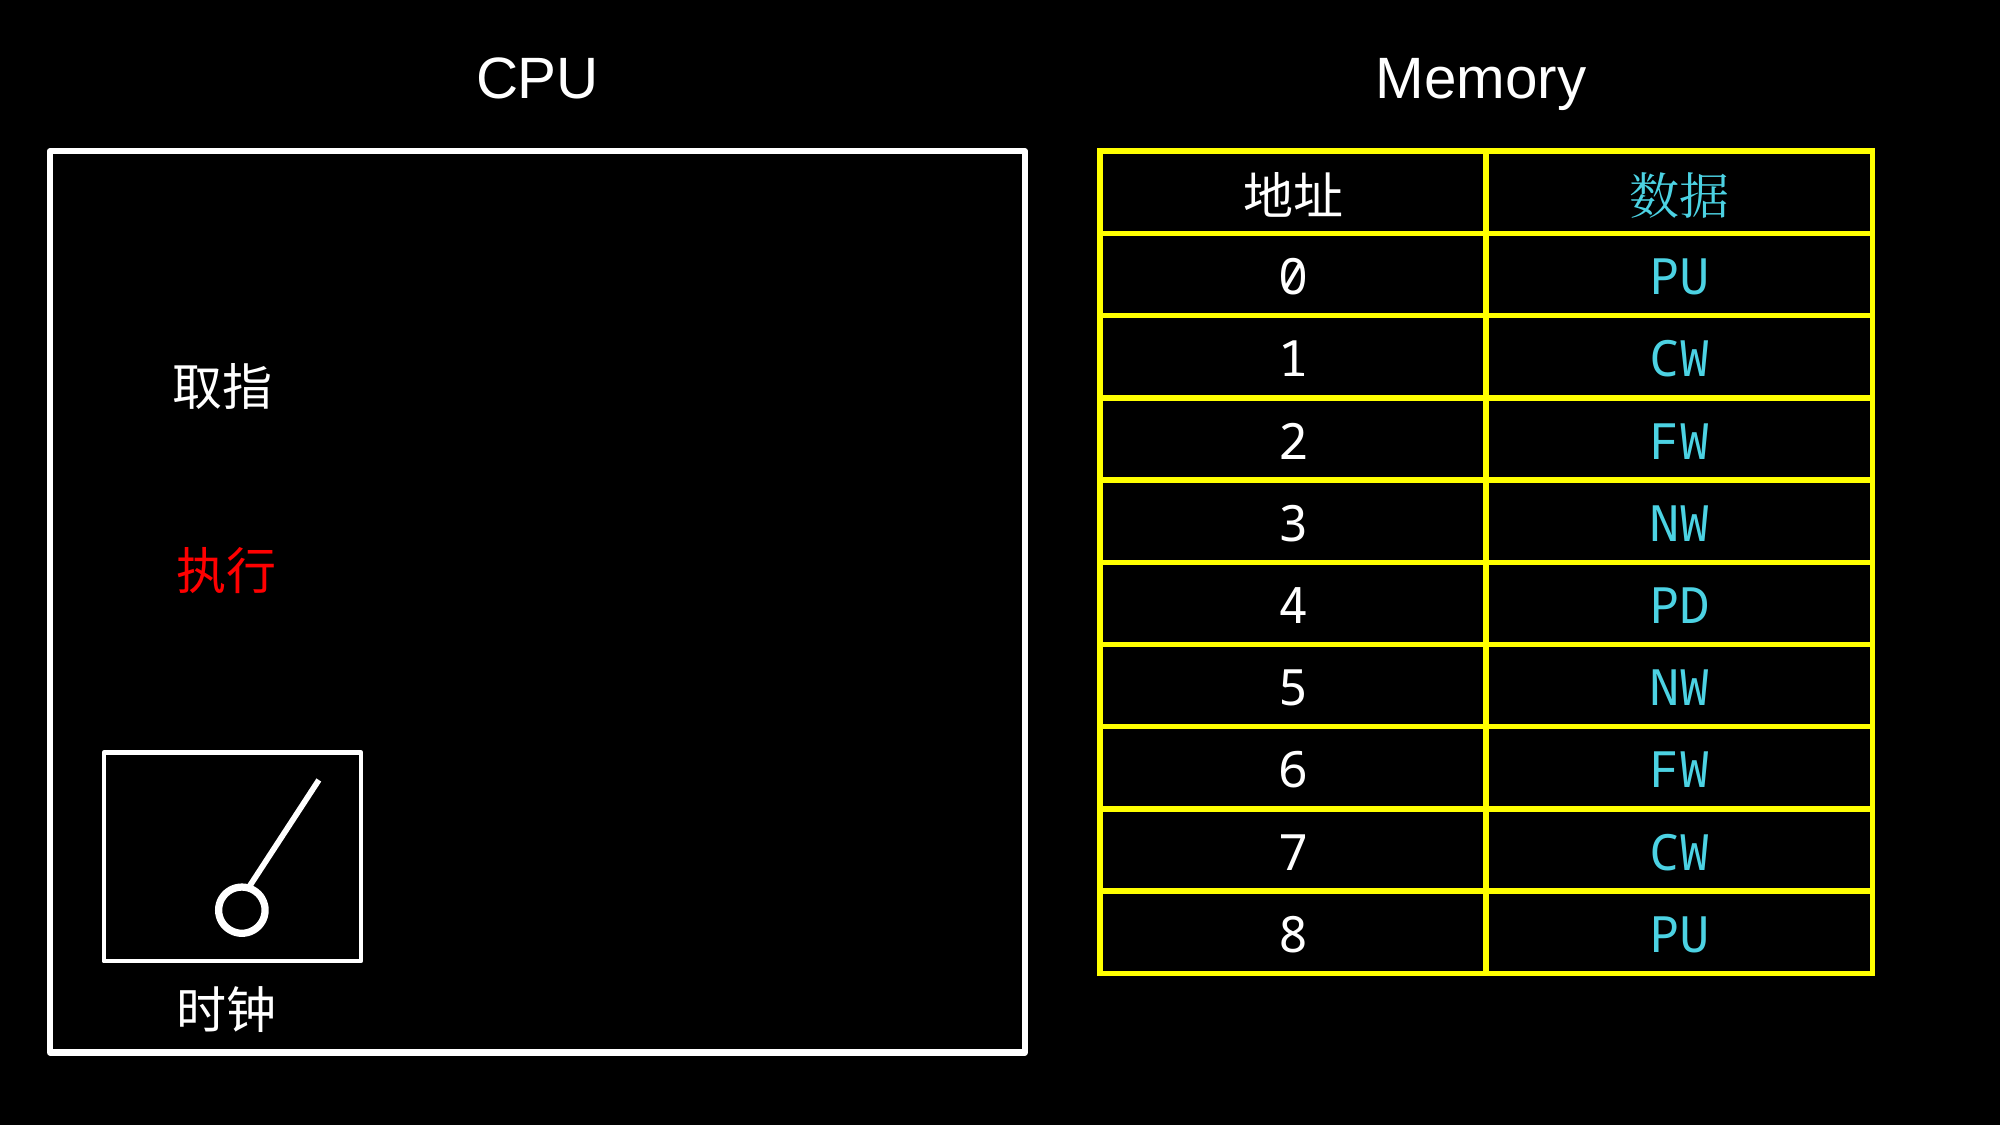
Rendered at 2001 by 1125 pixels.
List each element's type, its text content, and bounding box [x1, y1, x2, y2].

text_box CPU [191, 32, 884, 118]
table_cell 5 [1103, 647, 1483, 724]
table_cell 4 [1103, 565, 1483, 642]
table_cell 8 [1103, 894, 1483, 971]
table_cell PD [1489, 565, 1870, 642]
table_cell NW [1489, 483, 1870, 560]
table_header 数据 [1489, 154, 1870, 231]
table_cell CW [1489, 318, 1870, 395]
text_box [48, 149, 1027, 1055]
table_cell 0 [1103, 236, 1483, 313]
table_cell FW [1489, 401, 1870, 477]
table_header 地址 [1103, 154, 1483, 231]
text_box [102, 750, 363, 963]
table_cell CW [1489, 812, 1870, 888]
table_cell 2 [1103, 401, 1483, 477]
text_box 时钟 [41, 971, 412, 1047]
table_cell FW [1489, 729, 1870, 806]
table_cell PU [1489, 894, 1870, 971]
text_box Memory [1134, 32, 1828, 118]
table_cell PU [1489, 236, 1870, 313]
table_cell 3 [1103, 483, 1483, 560]
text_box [248, 779, 319, 888]
table_cell NW [1489, 647, 1870, 724]
table_cell 1 [1103, 318, 1483, 395]
table_cell 6 [1103, 729, 1483, 806]
table_cell 7 [1103, 812, 1483, 888]
